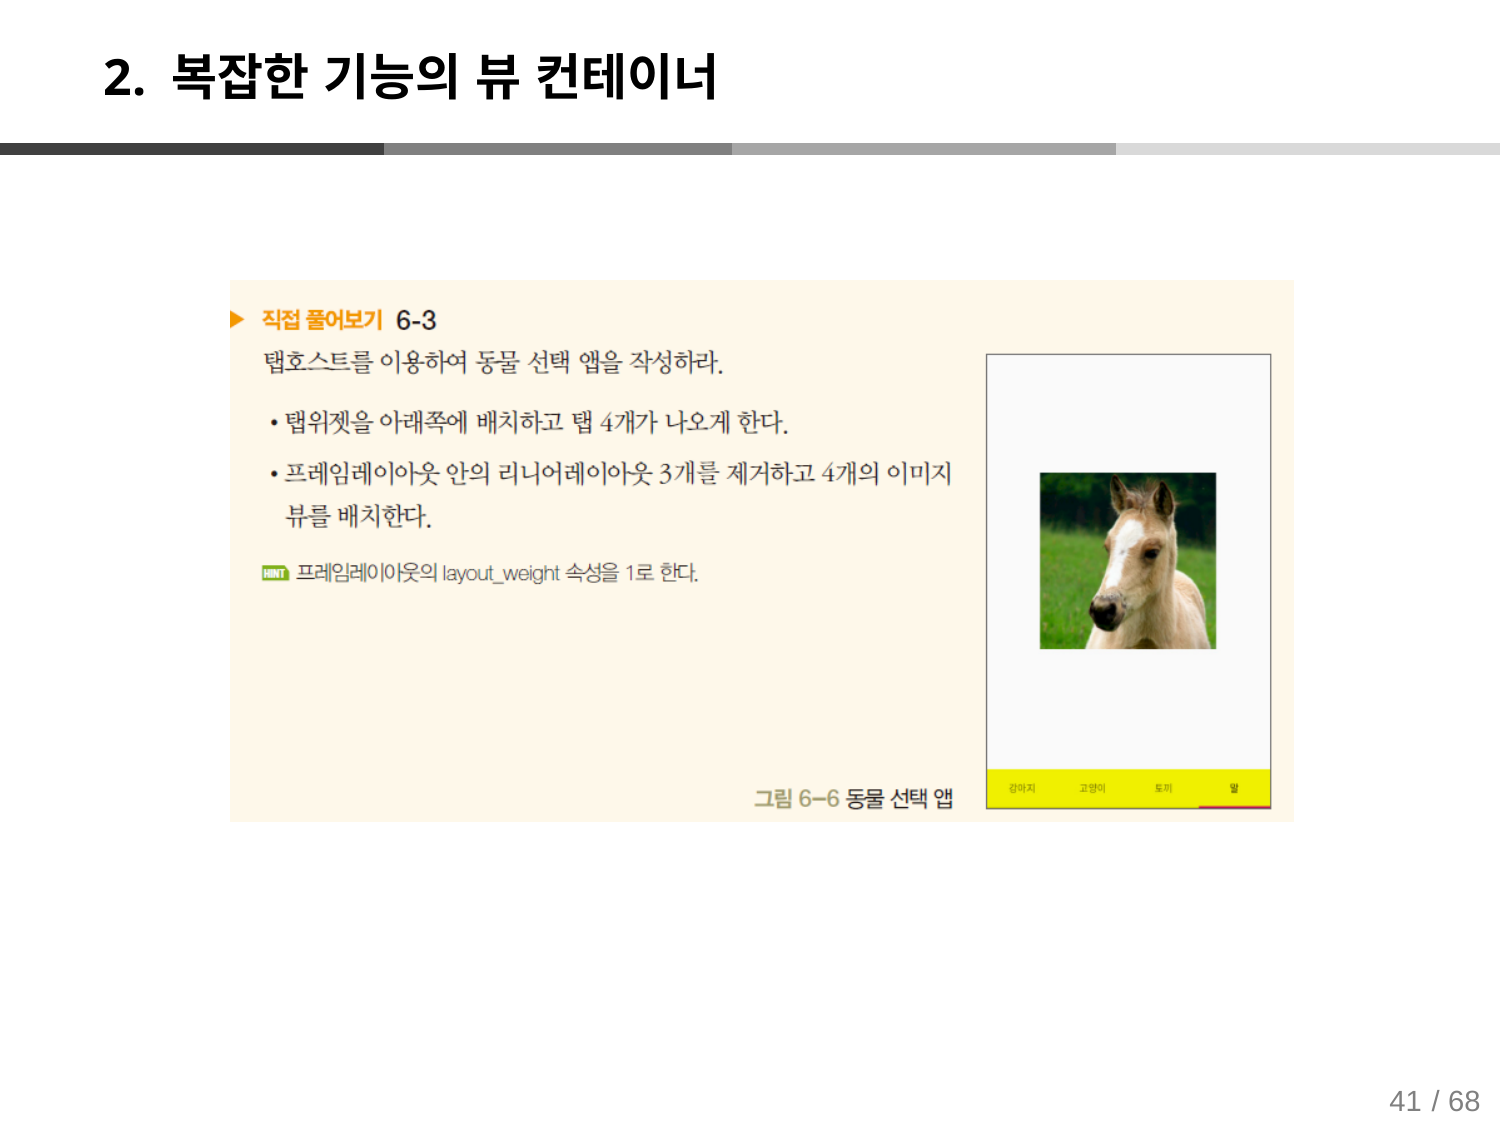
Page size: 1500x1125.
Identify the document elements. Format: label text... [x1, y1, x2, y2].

title 2. 복잡한 기능의 뷰 컨테이너 [88, 30, 1211, 121]
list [230, 279, 1294, 822]
